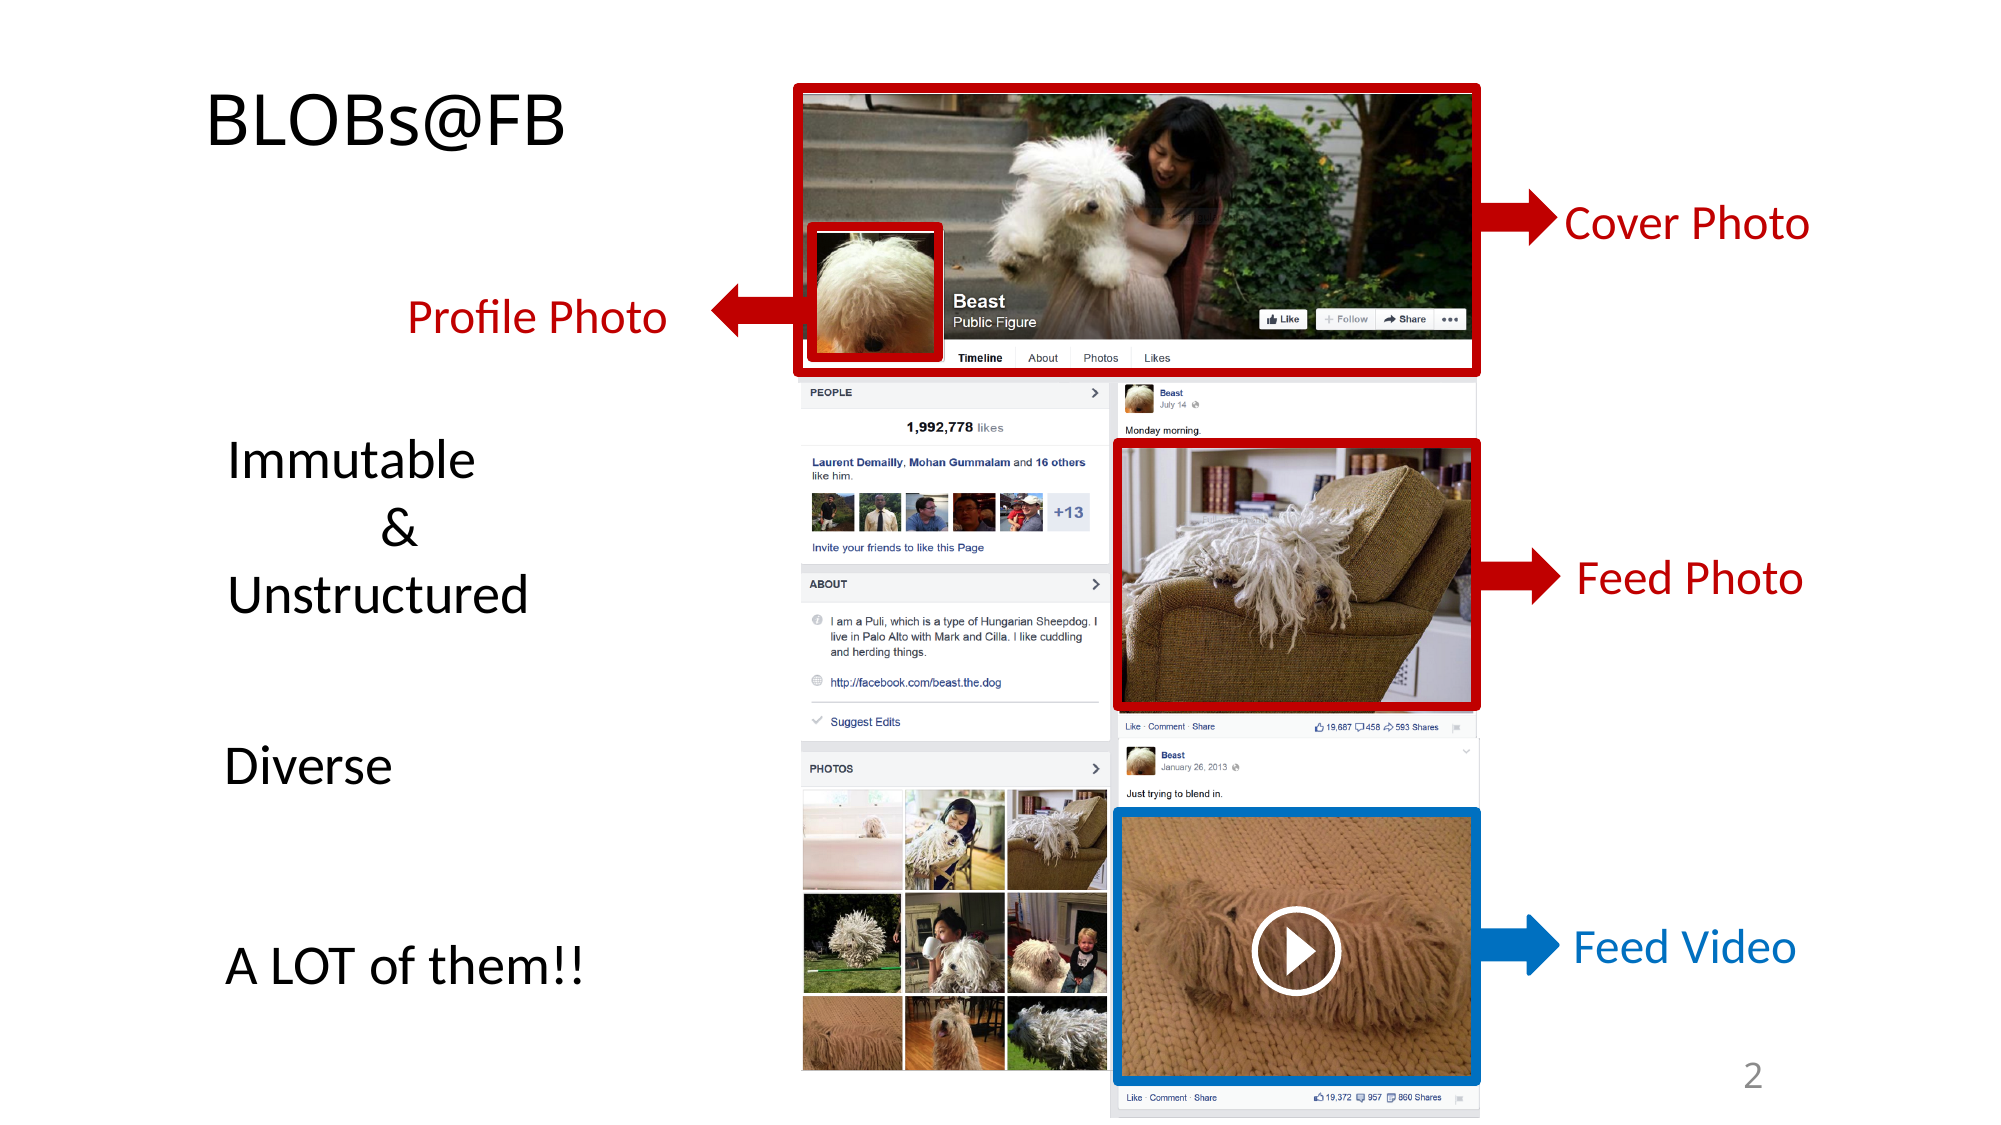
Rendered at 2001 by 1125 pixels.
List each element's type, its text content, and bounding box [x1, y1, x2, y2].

picture [798, 94, 1480, 1118]
text_box [798, 87, 1477, 94]
text_box A LOT of them!! [210, 920, 602, 1003]
text_box Profile Photo [392, 277, 779, 352]
title BLOBs@FB [189, 77, 1770, 169]
text_box [711, 283, 798, 338]
text_box Cover Photo [1549, 182, 1826, 257]
text_box [1477, 188, 1549, 247]
text_box [1479, 547, 1561, 605]
text_box [1480, 916, 1558, 974]
text_box Feed Video [1558, 906, 1813, 981]
text_box 2 [1480, 1047, 1777, 1108]
text_box Diverse [209, 720, 409, 803]
text_box Immutable & Unstructured [212, 414, 545, 633]
text_box Feed Photo [1561, 537, 1820, 612]
